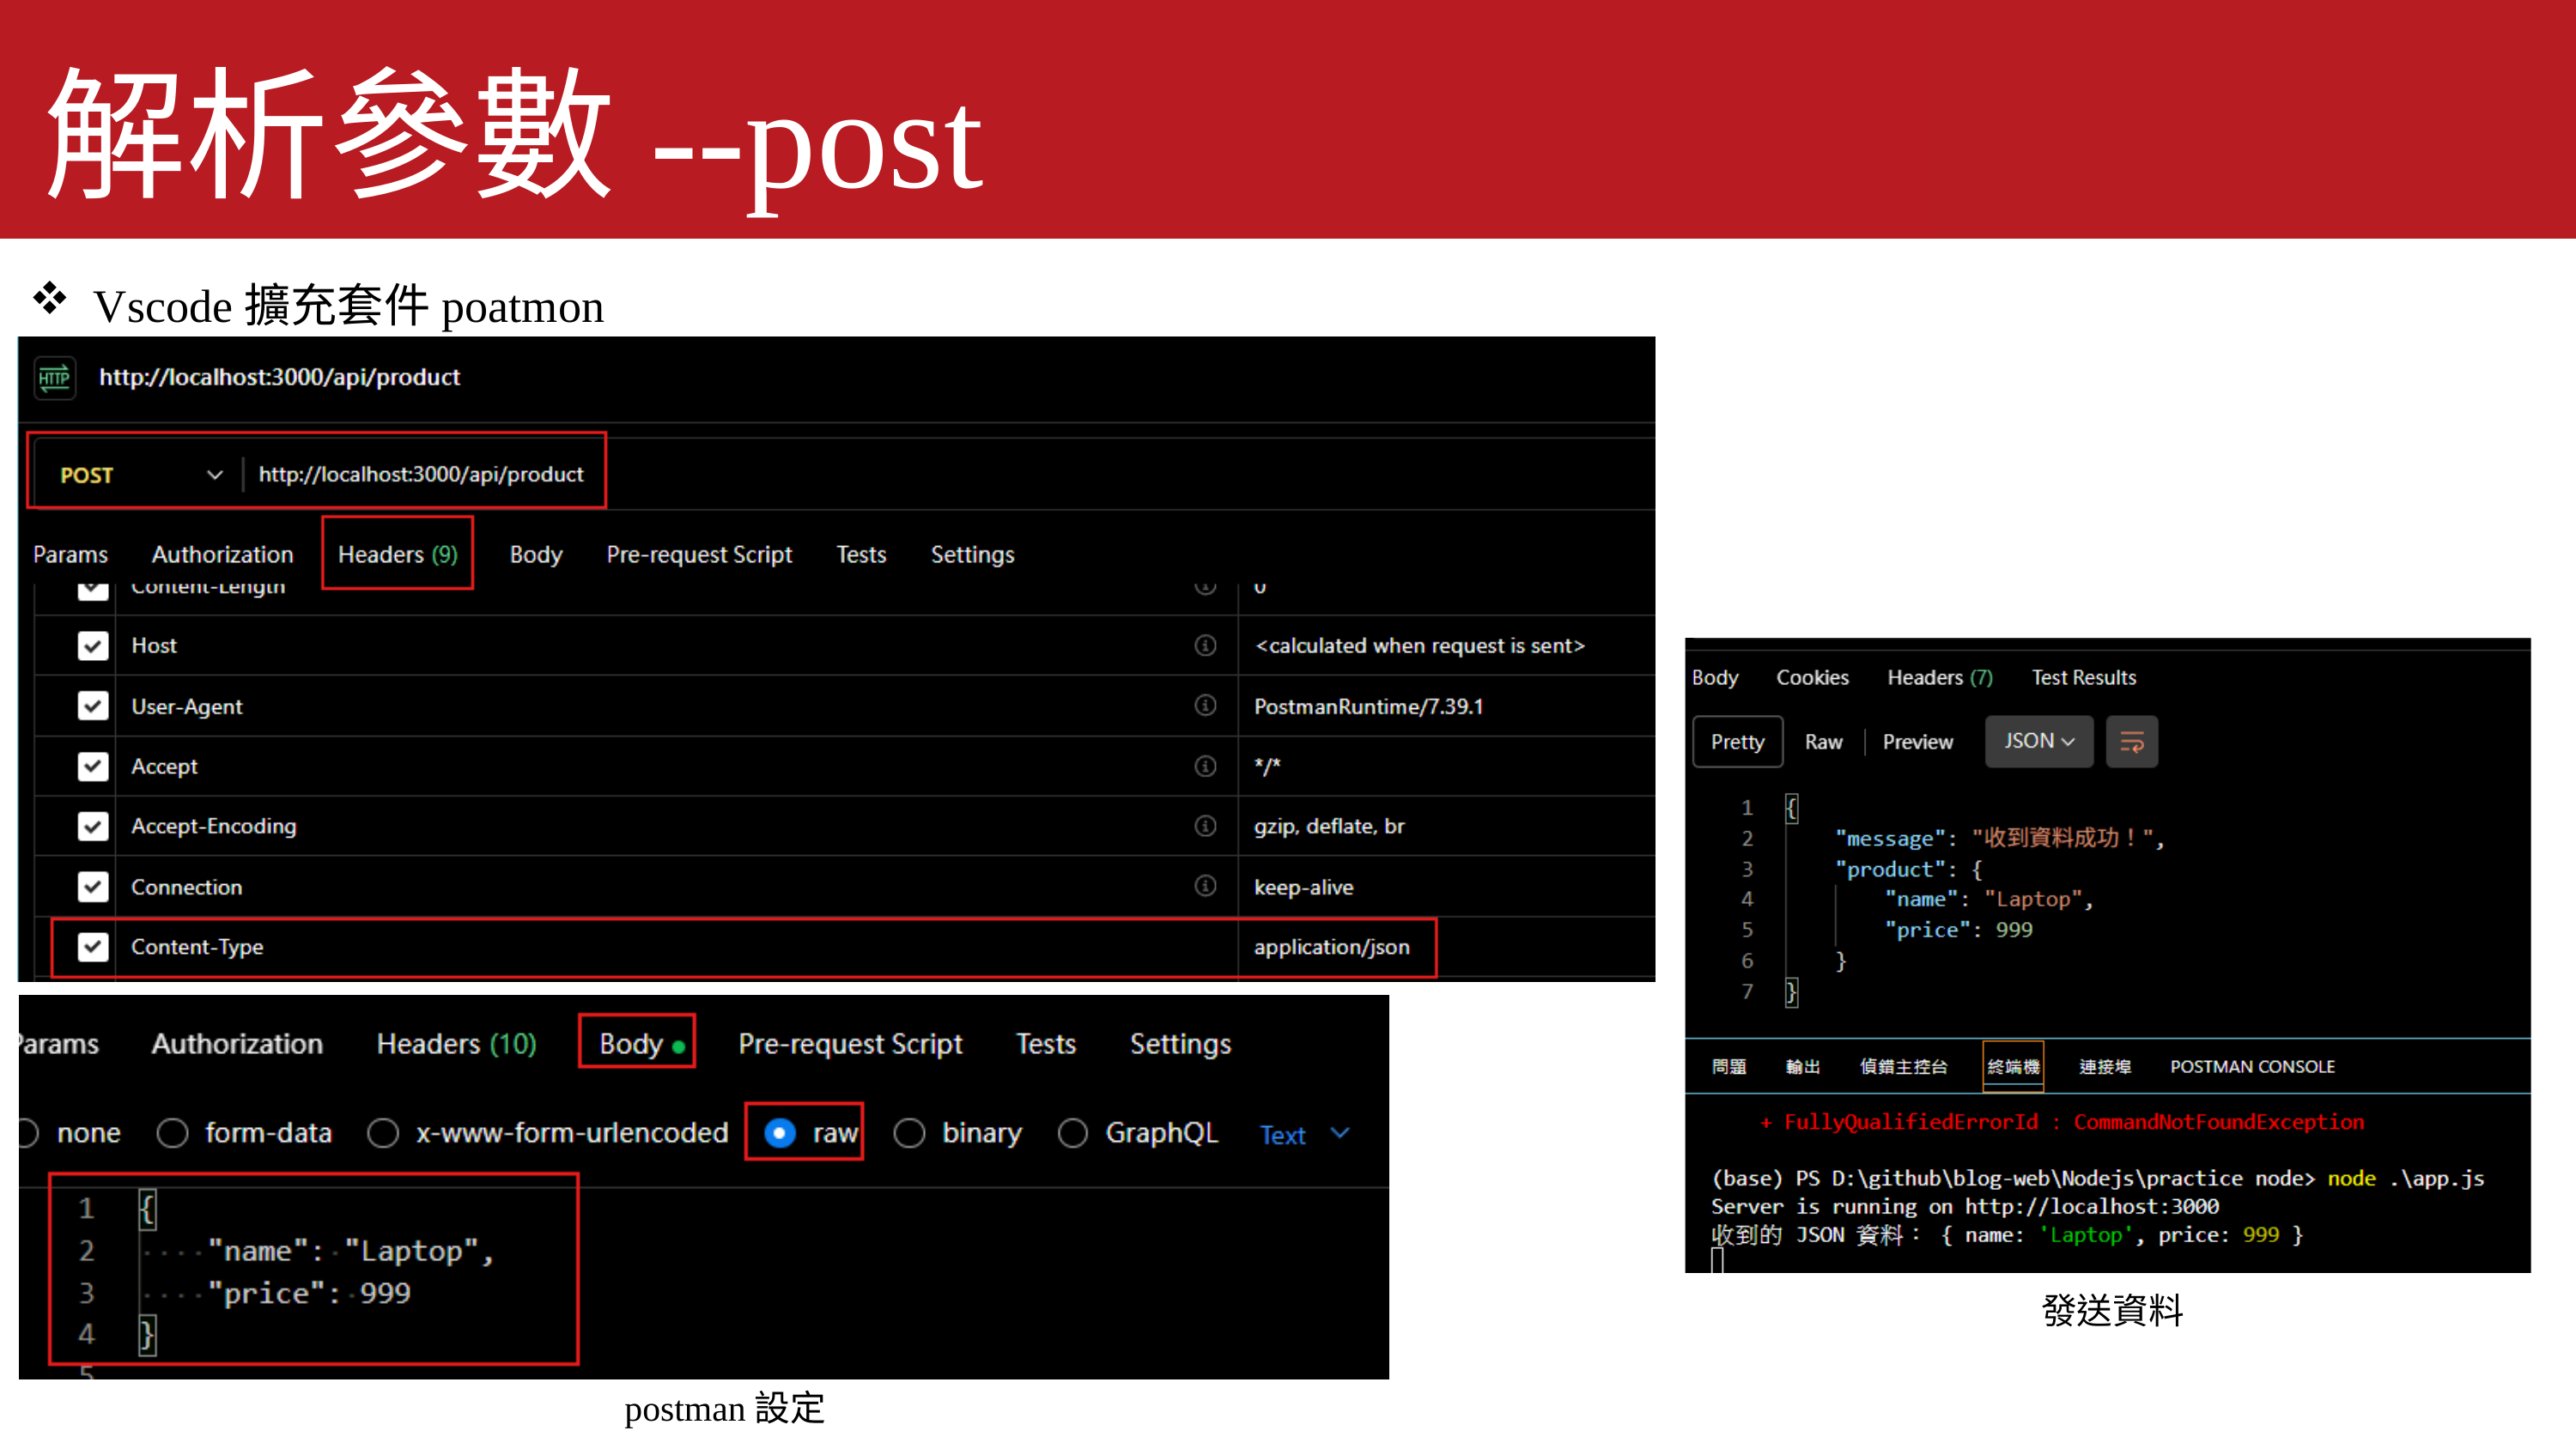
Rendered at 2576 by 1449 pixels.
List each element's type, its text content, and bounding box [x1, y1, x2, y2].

text_box postman設定 [611, 1389, 1364, 1434]
picture [19, 994, 1390, 1379]
text_box Vscode擴充套件poatmon [28, 251, 2544, 332]
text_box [0, 0, 2576, 239]
text_box 發送資料 [2028, 1282, 2576, 1338]
picture [17, 336, 1656, 982]
picture [1685, 638, 2531, 1274]
